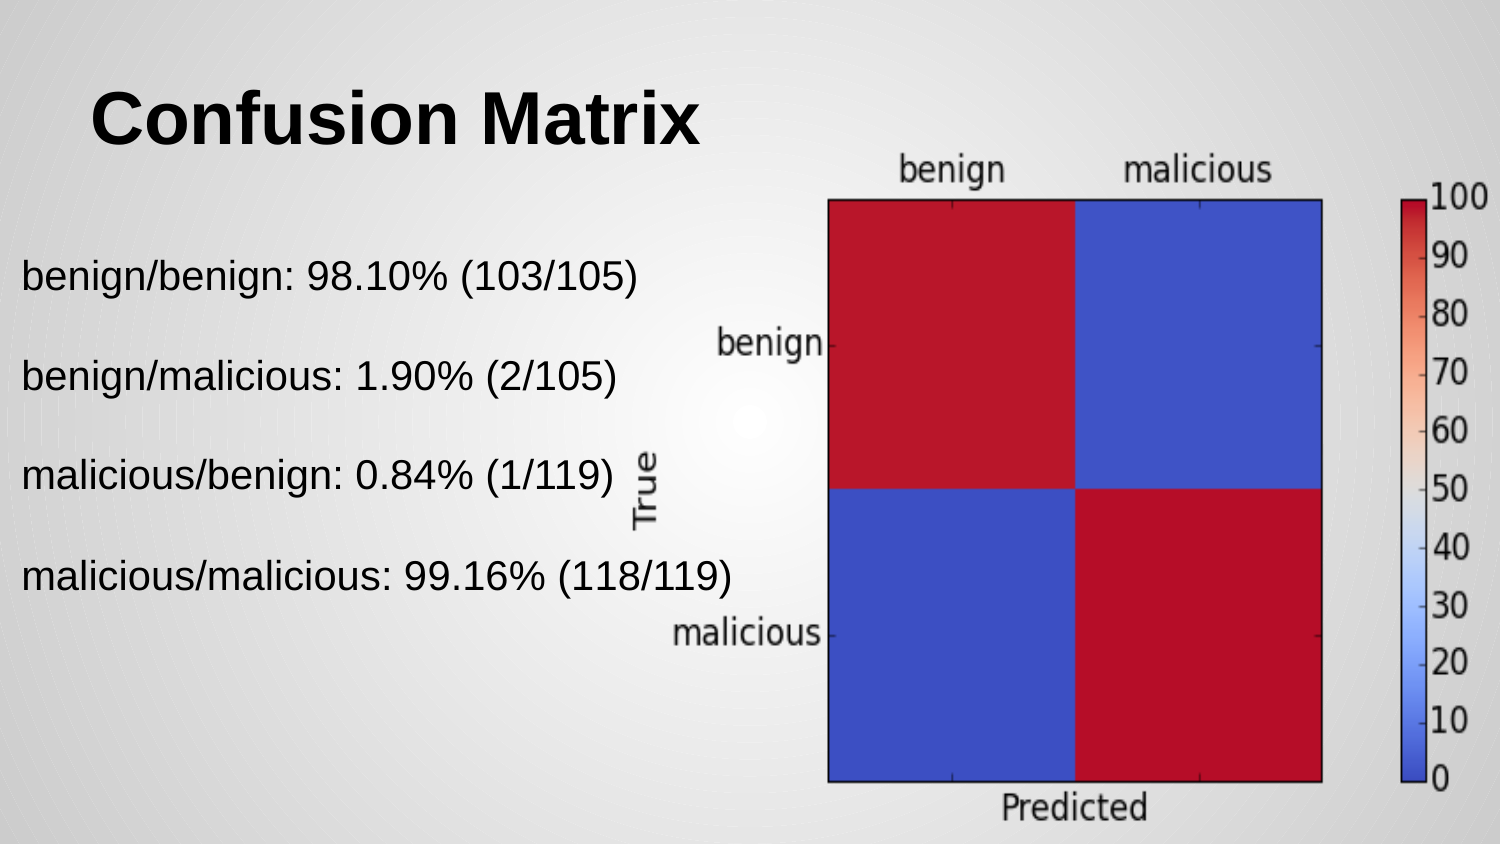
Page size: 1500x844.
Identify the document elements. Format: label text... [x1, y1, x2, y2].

title Confusion Matrix [75, 33, 1425, 175]
picture [620, 139, 1500, 844]
list benign/benign: 98.10% (103/105) benign/malicious: 1.90% (2/105) malicious/benign: 0.84% (1/119) malicious/malicious: 99.16% (118/119) [0, 233, 615, 808]
